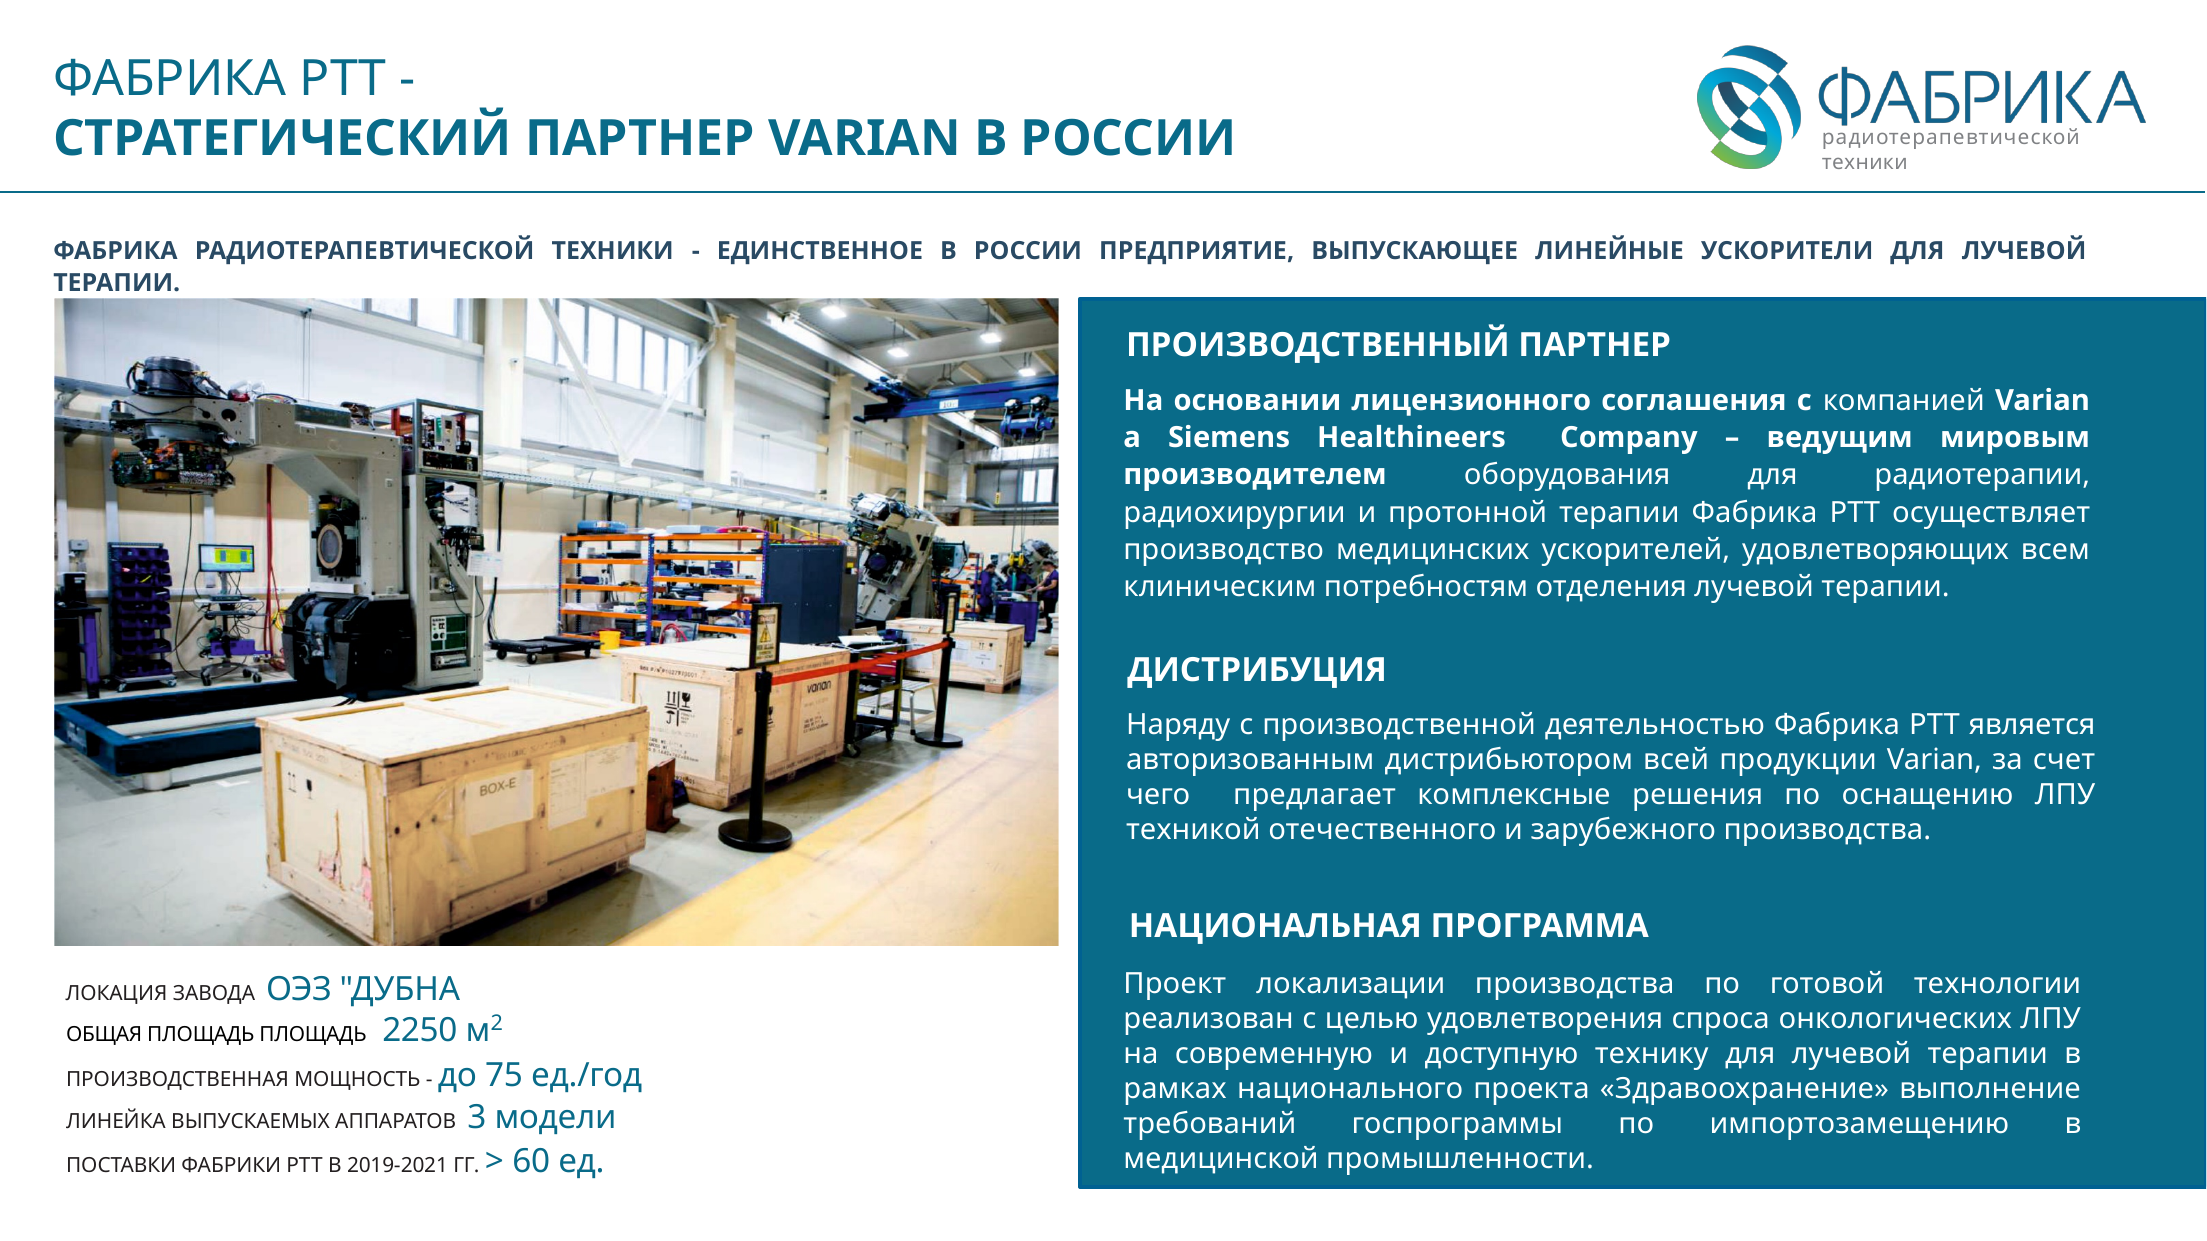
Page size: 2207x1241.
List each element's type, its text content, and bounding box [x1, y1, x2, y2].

text_box Наряду с производственной деятельностью Фабрика РТТ является авторизованным дистрибьютором всей продукции Varian, за счет чего предлагает комплексные решения по оснащению ЛПУ техникой отечественного и зарубежного производства. [1126, 705, 2097, 846]
text_box ОБЩАЯ ПЛОЩАДЬ ПЛОЩАДЬ 2250 м2 [66, 1002, 919, 1050]
text_box ПРОИЗВОДСТВЕННЫЙ ПАРТНЕР ПРОИЗВОДСТВО [1126, 323, 2144, 364]
picture [1697, 45, 2146, 169]
text_box Проект локализации производства по готовой технологии реализован с целью удовлетворения спроса онкологических ЛПУ на современную и доступную технику для лучевой терапии в рамках национального проекта «Здравоохранение» выполнение требований госпрограммы по импортозамещению в медицинской промышленности. [1123, 964, 2082, 1220]
picture [54, 298, 1060, 946]
text_box ФАБРИКА РАДИОТЕРАПЕВТИЧЕСКОЙ ТЕХНИКИ - ЕДИНСТВЕННОЕ В РОССИИ ПРЕДПРИЯТИЕ, ВЫПУСКАЮЩЕЕ ЛИНЕЙНЫЕ УСКОРИТЕЛИ ДЛЯ ЛУЧЕВОЙ ТЕРАПИИ. [53, 229, 2089, 297]
text_box [1078, 297, 2207, 1189]
title ФАБРИКА РТТ - СТРАТЕГИЧЕСКИЙ ПАРТНЕР VARIAN В РОССИИ [53, 45, 1650, 167]
text_box На основании лицензионного соглашения с компанией Varian а Siemens Healthineers Company – ведущим мировым производителем оборудования для радиотерапии, радиохирургии и протонной терапии Фабрика РТТ осуществляет производство медицинских ускорителей, удовлетворяющих всем клиническим потребностям отделения лучевой терапии. [1123, 378, 2091, 603]
text_box ЛОКАЦИЯ ЗАВОДА ОЭЗ "ДУБНА [65, 964, 474, 1007]
text_box ДИСТРИБУЦИЯ [1127, 647, 2144, 688]
text_box ПОСТАВКИ ФАБРИКИ РТТ В 2019-2021 ГГ. > 60 ед. [66, 1137, 919, 1180]
picture [1898, 160, 1904, 169]
text_box ЛИНЕЙКА ВЫПУСКАЕМЫХ АППАРАТОВ 3 модели [66, 1093, 919, 1136]
picture [1873, 160, 1879, 169]
text_box НАЦИОНАЛЬНАЯ ПРОГРАММА [1128, 903, 2142, 944]
text_box ПРОИЗВОДСТВЕННАЯ МОЩНОСТЬ - до 75 ед./год [66, 1050, 919, 1093]
